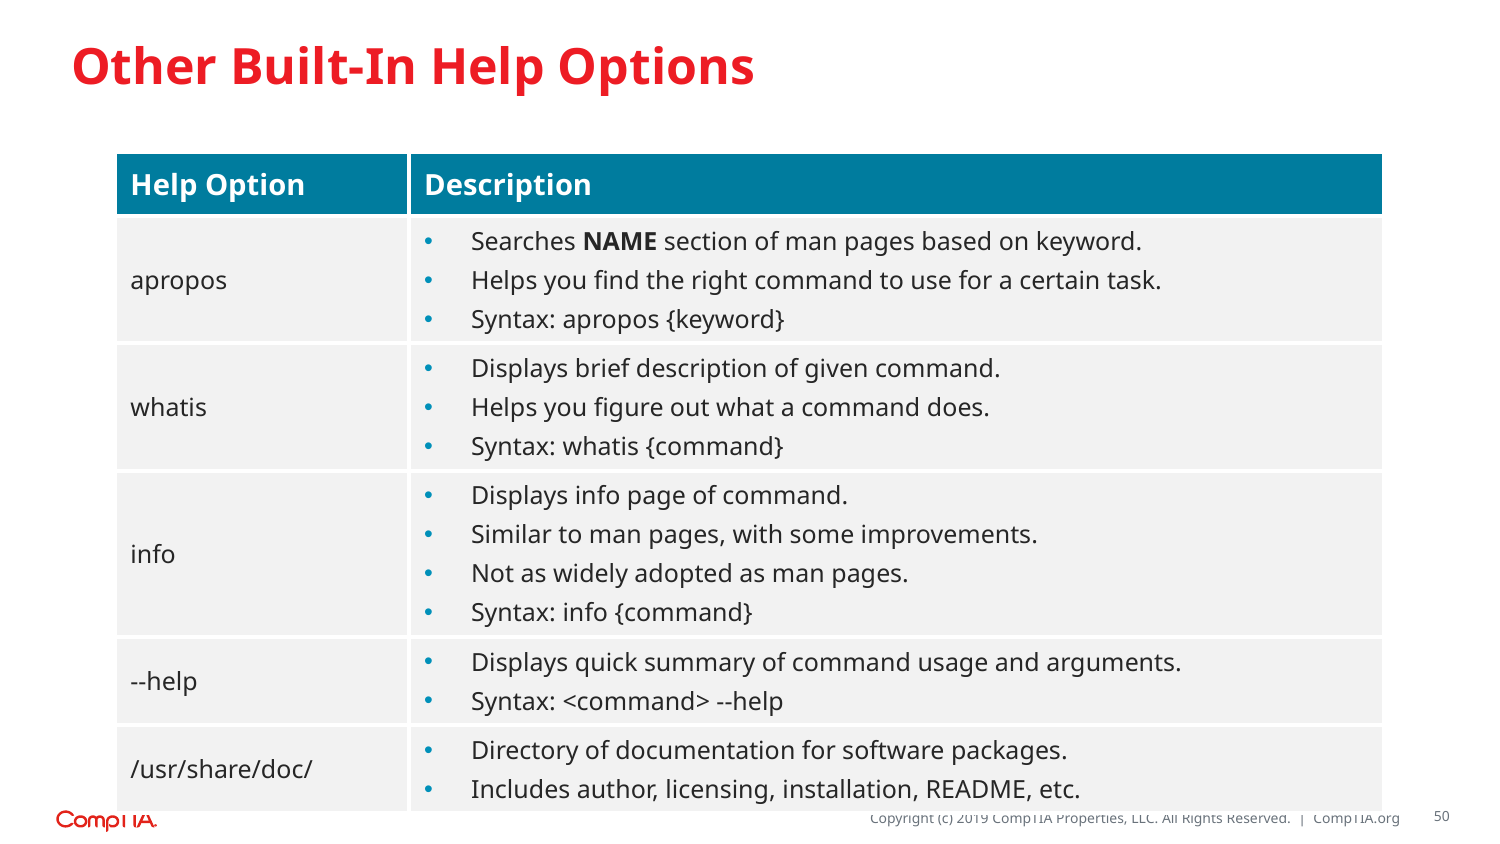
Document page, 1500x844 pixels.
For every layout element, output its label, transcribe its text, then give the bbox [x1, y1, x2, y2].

table_header Description [411, 154, 1382, 214]
table_cell info [117, 473, 407, 635]
table_header Help Option [117, 154, 407, 214]
table_cell Displays quick summary of command usage and arguments. Syntax: <command> --help [411, 639, 1382, 723]
table_cell apropos [117, 218, 407, 341]
table_cell Displays info page of command. Similar to man pages, with some improvements. Not as widely adopted as man pages. Syntax: info {command} [411, 473, 1382, 635]
table_cell --help [117, 639, 407, 723]
slide_number 50 [1407, 800, 1450, 835]
table_cell Directory of documentation for software packages. Includes author, licensing, installation, README, etc. [411, 727, 1382, 811]
table_cell Searches NAME section of man pages based on keyword. Helps you find the right command to use for a certain task. Syntax: apropos {keyword} [411, 218, 1382, 341]
table_cell whatis [117, 345, 407, 469]
table_cell Displays brief description of given command. Helps you figure out what a command does. Syntax: whatis {command} [411, 345, 1382, 469]
table_cell /usr/share/doc/ [117, 727, 407, 811]
title Other Built-In Help Options [56, 12, 1444, 117]
